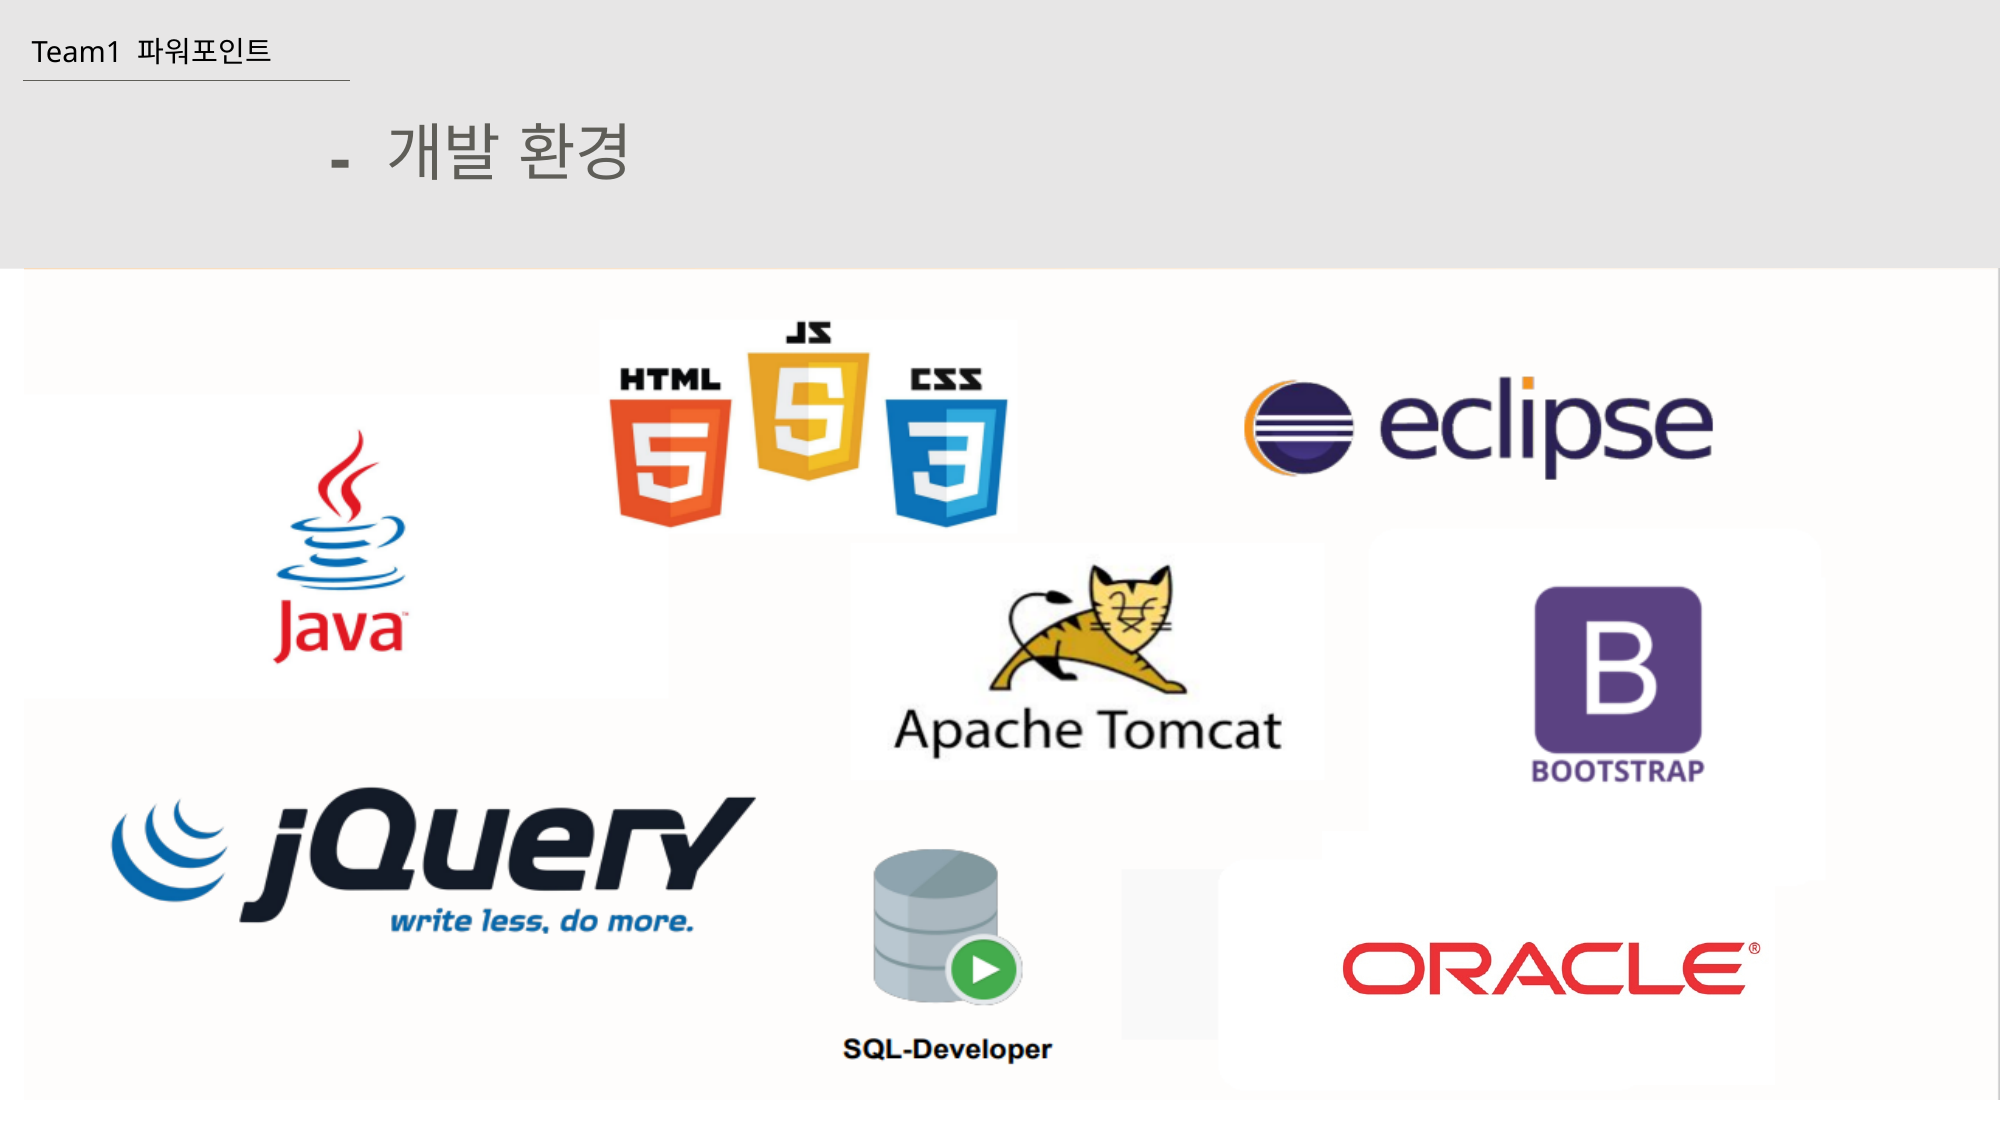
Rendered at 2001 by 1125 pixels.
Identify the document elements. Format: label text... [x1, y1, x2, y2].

text_box 개발 환경 [371, 105, 753, 196]
picture [24, 268, 2000, 1101]
text_box Team1 파워포인트 [16, 25, 318, 76]
text_box [0, 0, 2000, 269]
text_box - [263, 106, 367, 202]
